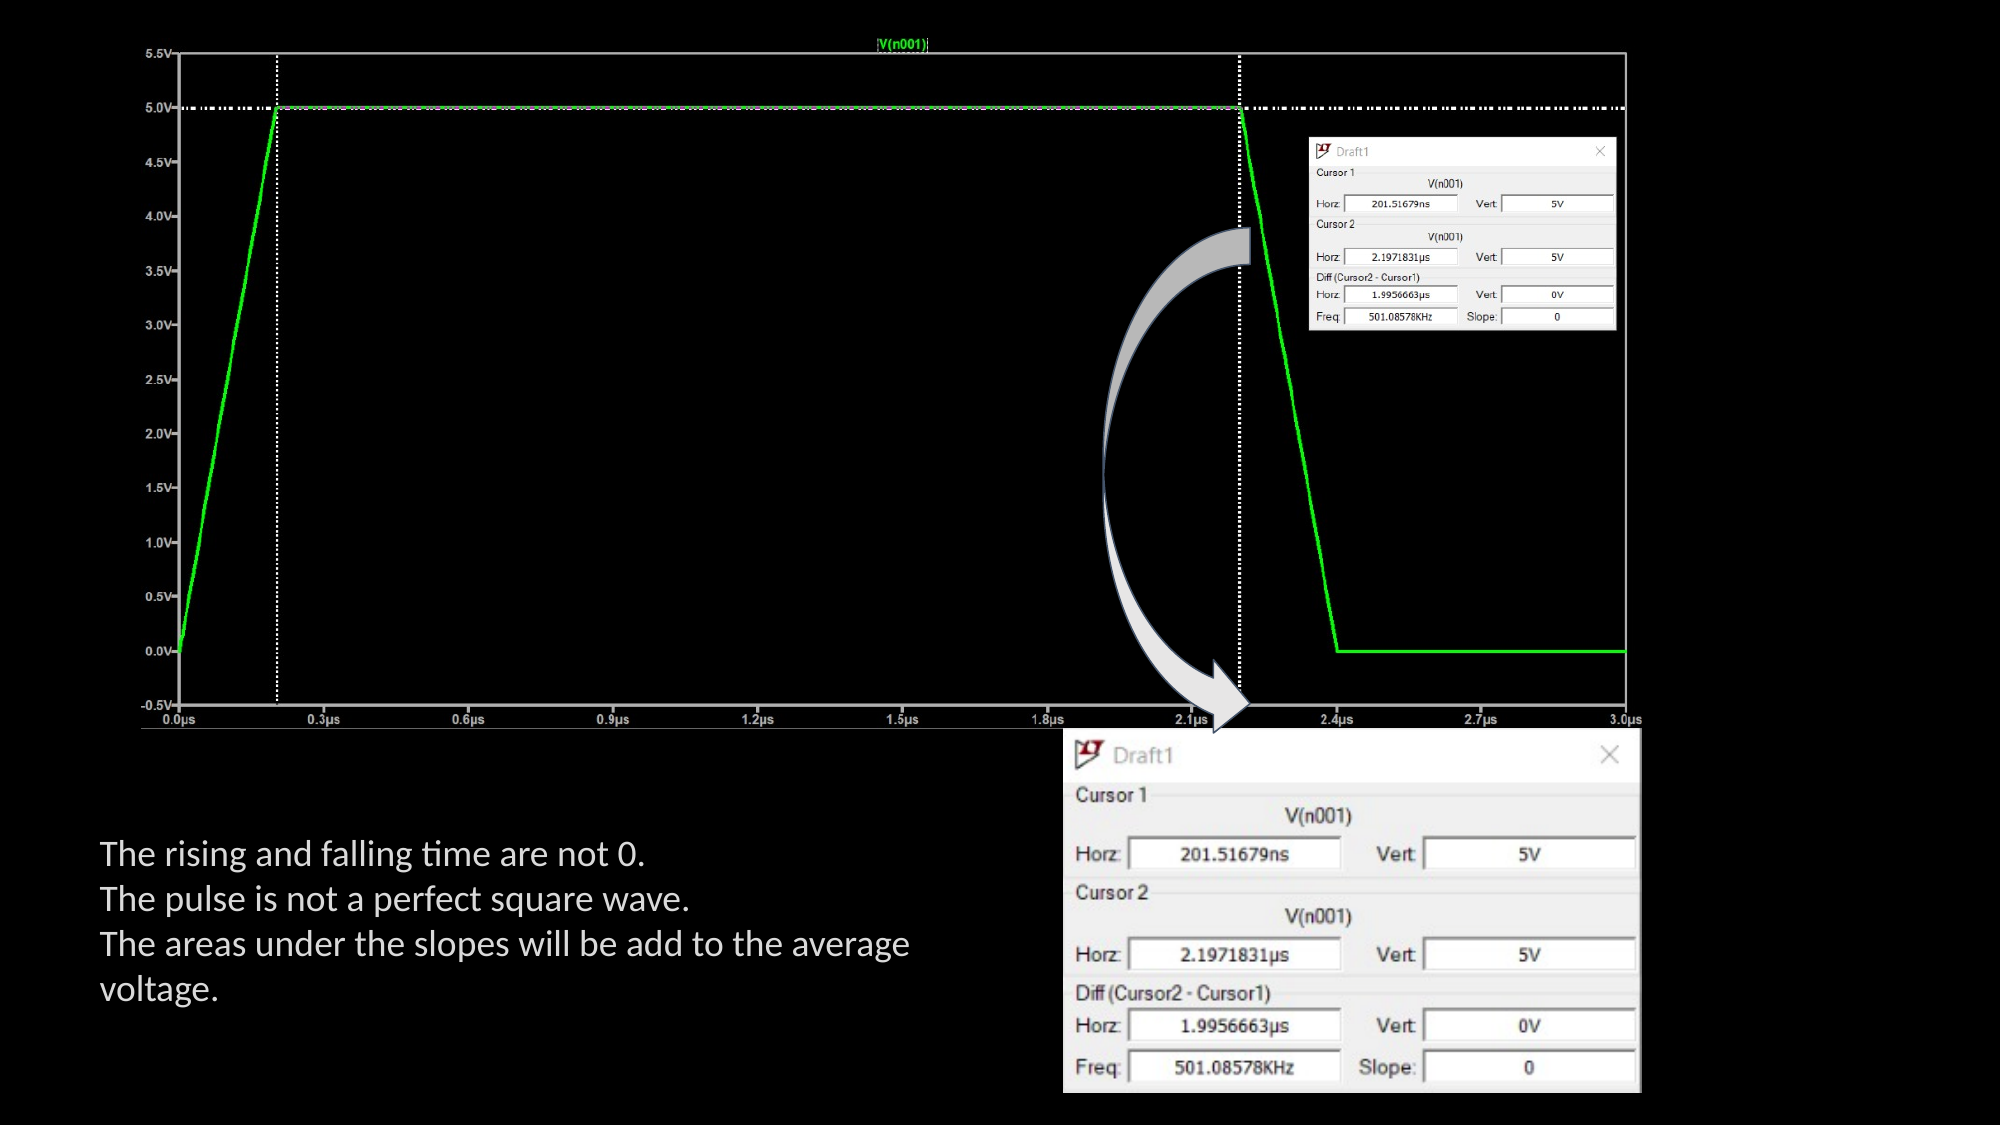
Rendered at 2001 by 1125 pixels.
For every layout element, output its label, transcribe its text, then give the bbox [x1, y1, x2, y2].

text_box The rising and falling time are not 0. The pulse is not a perfect square wave. The areas under the slopes will be add to the average voltage. [84, 814, 957, 1025]
picture [141, 37, 1643, 1093]
